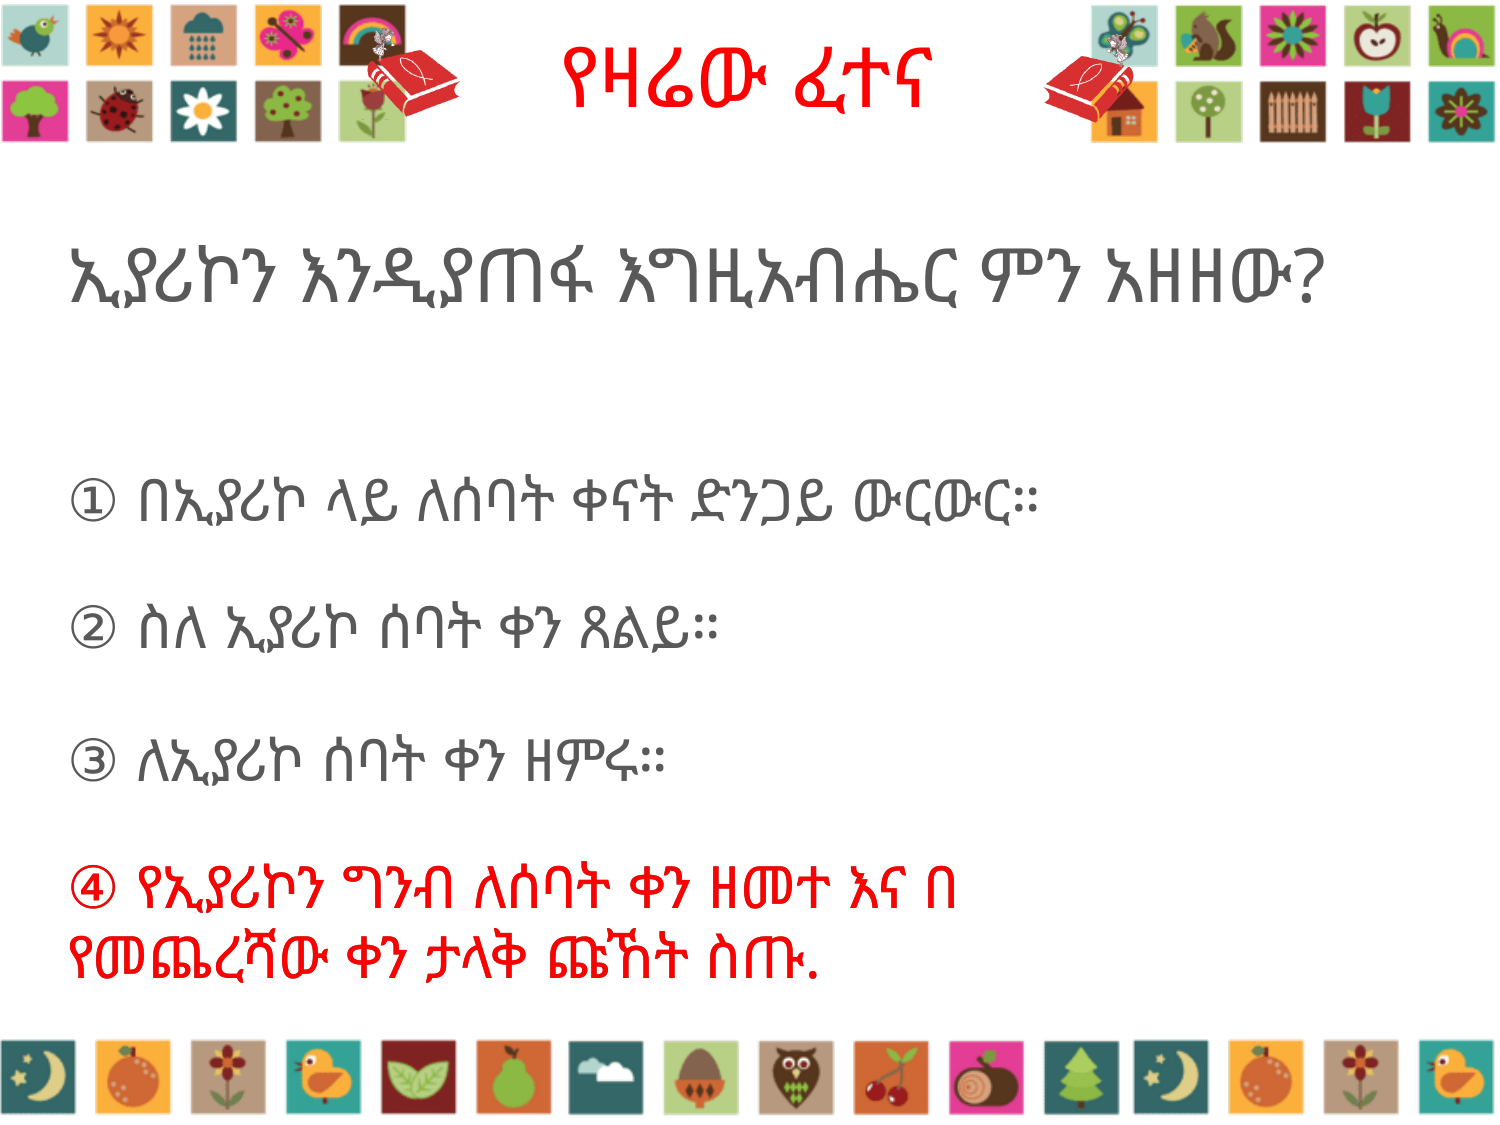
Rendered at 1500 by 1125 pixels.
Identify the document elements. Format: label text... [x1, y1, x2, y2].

text_box ኢያሪኮን እንዲያጠፋ እግዚአብሔር ምን አዘዘው? [53, 219, 1436, 325]
text_box ① በኢያሪኮ ላይ ለሰባት ቀናት ድንጋይ ውርውር። [53, 456, 1436, 541]
text_box ④ የኢያሪኮን ግንብ ለሰባት ቀን ዘመተ እና በ የመጨረሻው ቀን ታላቅ ጩኸት ስጡ. [53, 842, 1483, 998]
text_box ③ ለኢያሪኮ ሰባት ቀን ዘምሩ። [53, 716, 1483, 801]
picture [1011, 3, 1500, 150]
picture [0, 3, 492, 150]
text_box የዛሬው ፈተና [425, 16, 1076, 131]
text_box ② ስለ ኢያሪኮ ሰባት ቀን ጸልይ። [53, 582, 1436, 668]
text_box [0, 1028, 1500, 1118]
